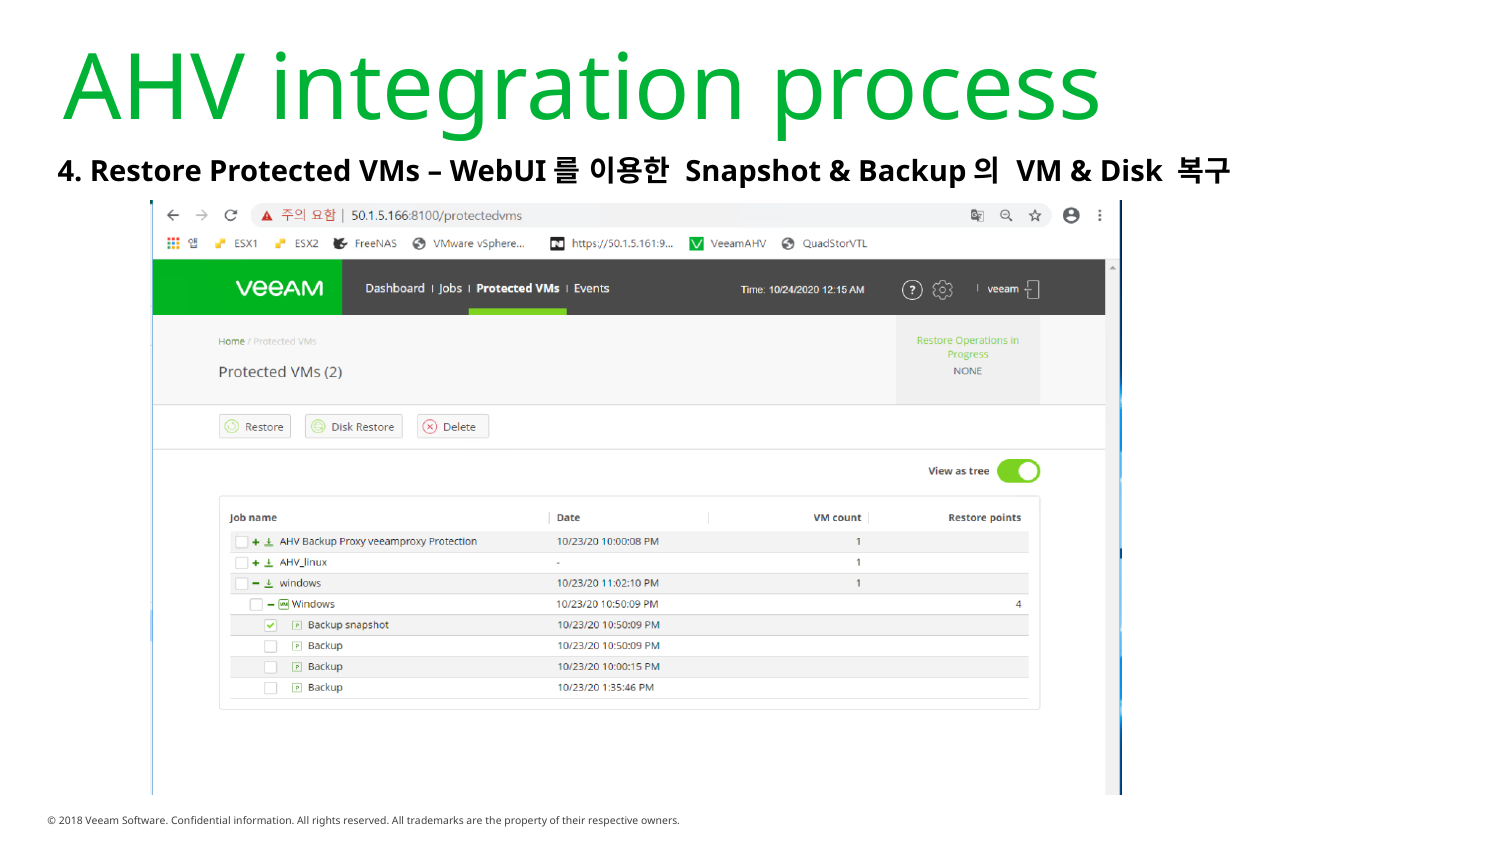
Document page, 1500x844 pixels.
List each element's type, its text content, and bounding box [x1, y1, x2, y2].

title AHV integration process [63, 28, 1436, 140]
text_box 4. Restore Protected VMs – WebUI를 이용한 Snapshot & Backup의 VM & Disk 복구 [42, 144, 1436, 195]
picture [150, 200, 1122, 795]
